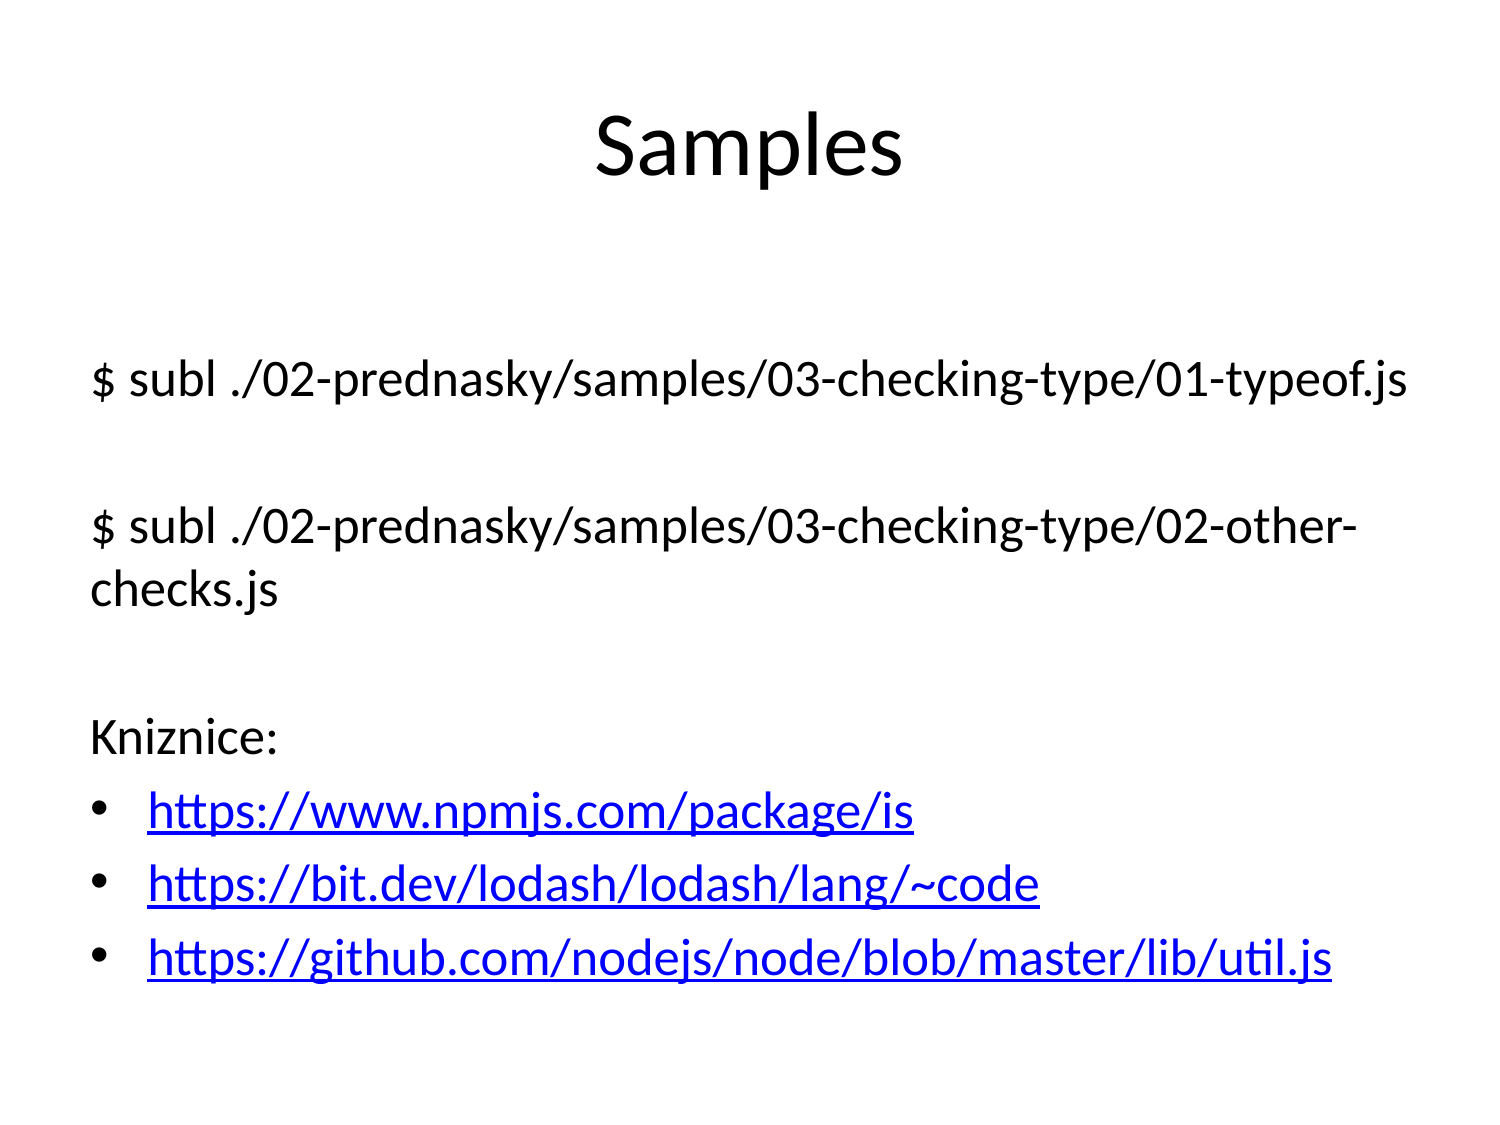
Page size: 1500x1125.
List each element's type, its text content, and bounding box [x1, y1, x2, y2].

title Samples [75, 45, 1425, 233]
list $ subl ./02-prednasky/samples/03-checking-type/01-typeof.js $ subl ./02-prednasky/samples/03-checking-type/02-other-checks.js Kniznice: https://www.npmjs.com/package/is https://bit.dev/lodash/lodash/lang/~code https://github.com/nodejs/node/blob/master/lib/util.js [75, 262, 1425, 1005]
